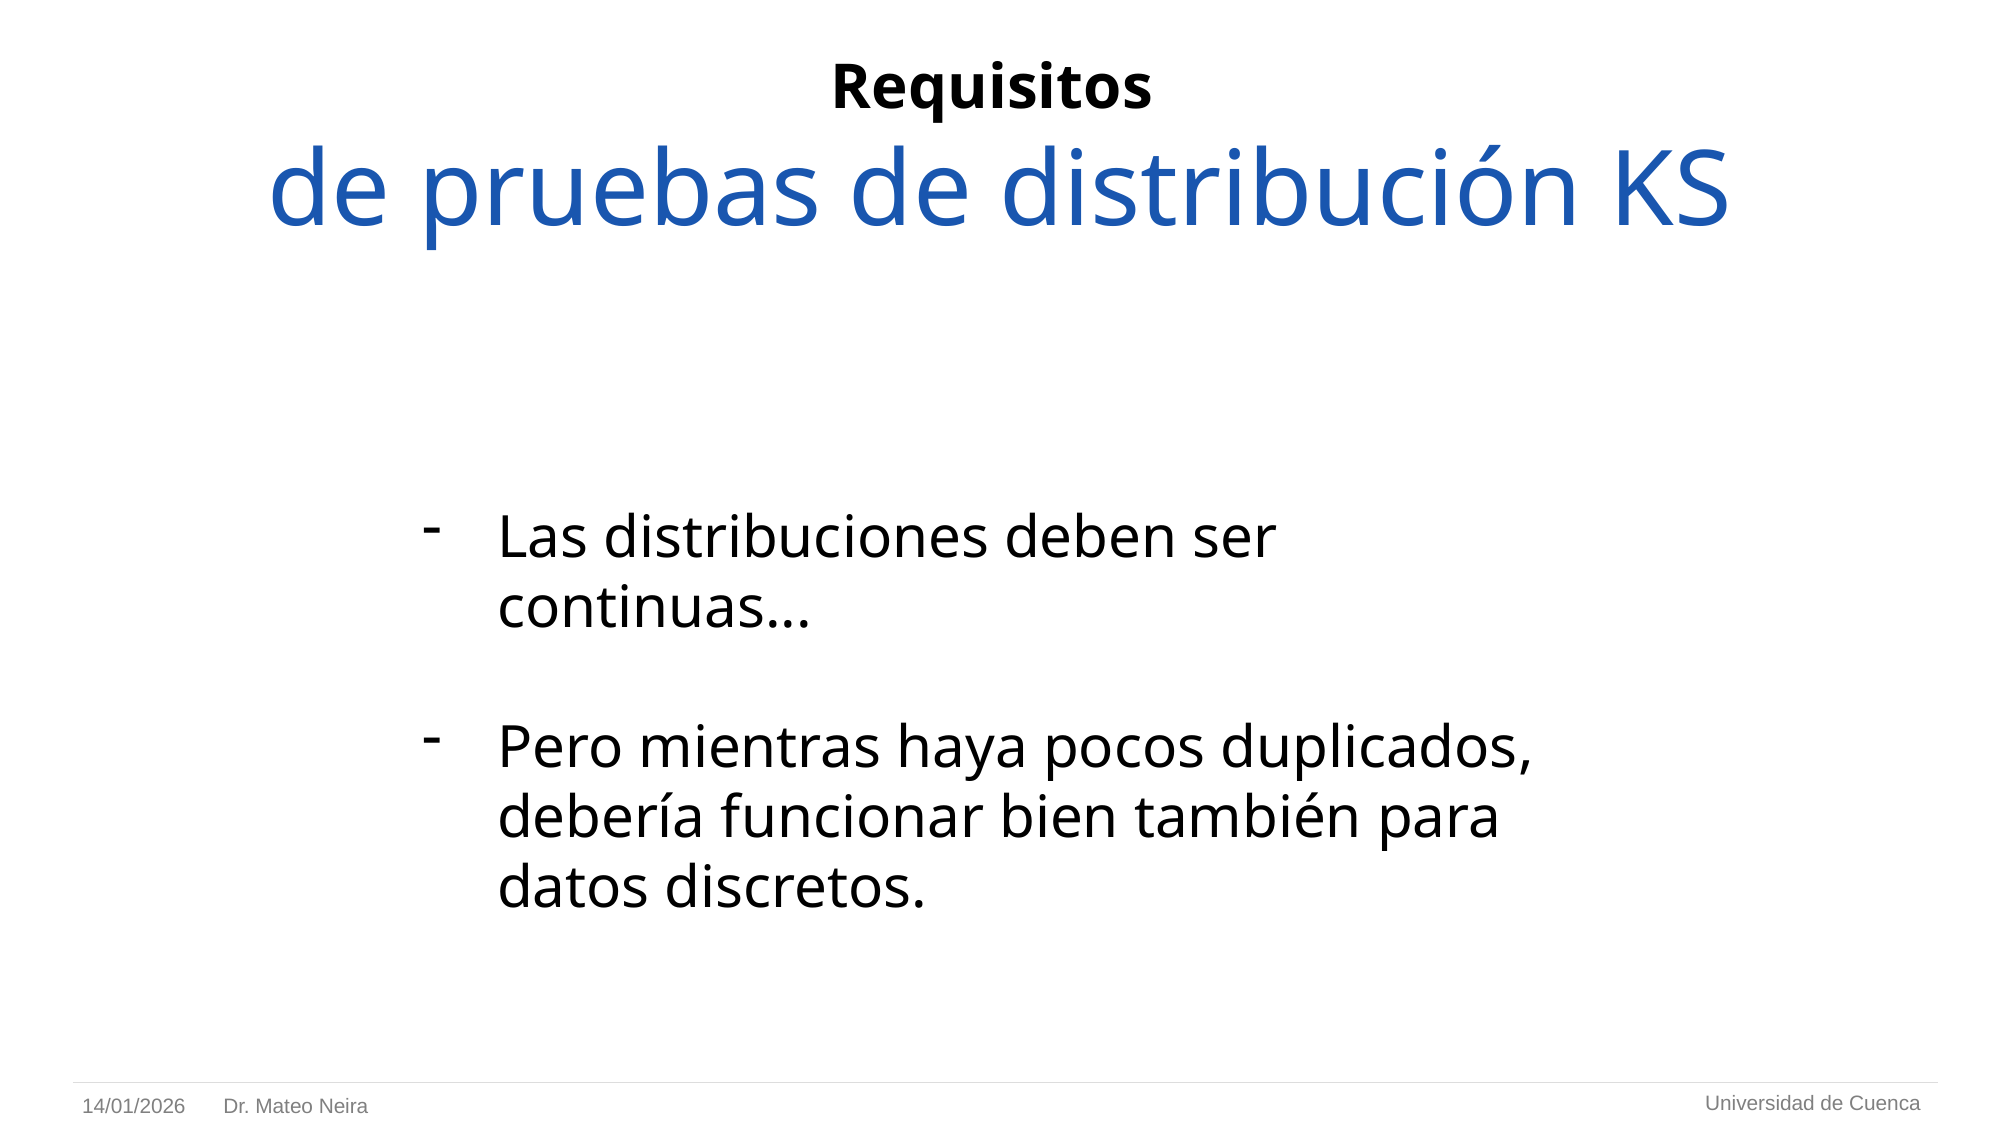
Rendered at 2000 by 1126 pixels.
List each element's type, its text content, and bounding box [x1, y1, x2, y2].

text_box Requisitos de pruebas de distribución KS [249, 23, 1750, 269]
text_box Las distribuciones deben ser continuas... Pero mientras haya pocos duplicados, debería funcionar bien también para datos discretos. [408, 489, 1616, 889]
